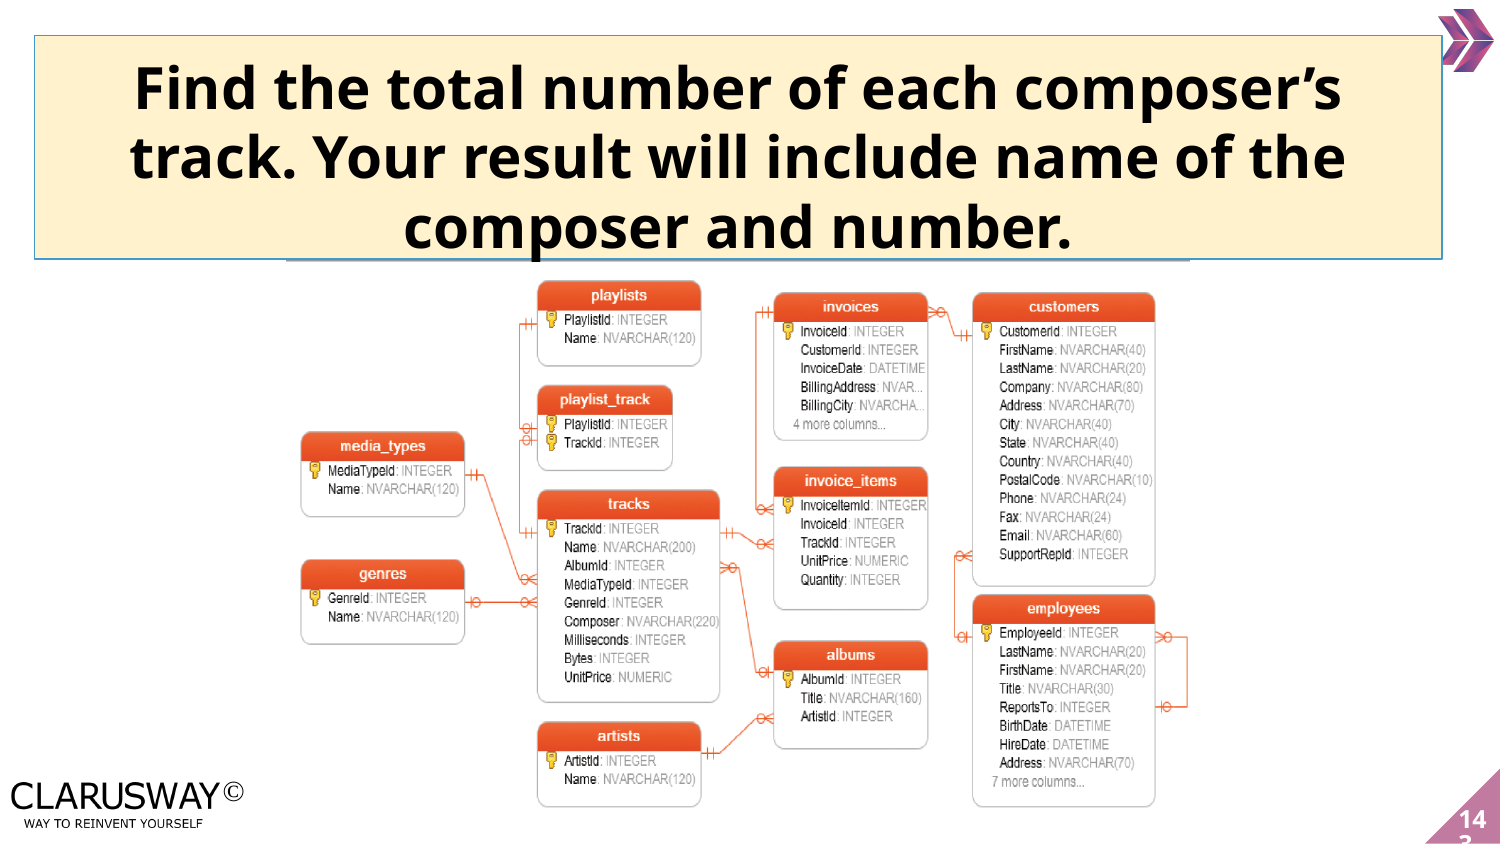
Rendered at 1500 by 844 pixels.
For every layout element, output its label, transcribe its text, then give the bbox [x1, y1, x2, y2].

slide_number ‹#› [1458, 804, 1494, 838]
picture [11, 782, 220, 828]
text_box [286, 258, 1190, 813]
picture [1438, 9, 1494, 72]
text_box Find the total number of each composer’s track. Your result will include name of the composer and number. [34, 35, 1443, 260]
